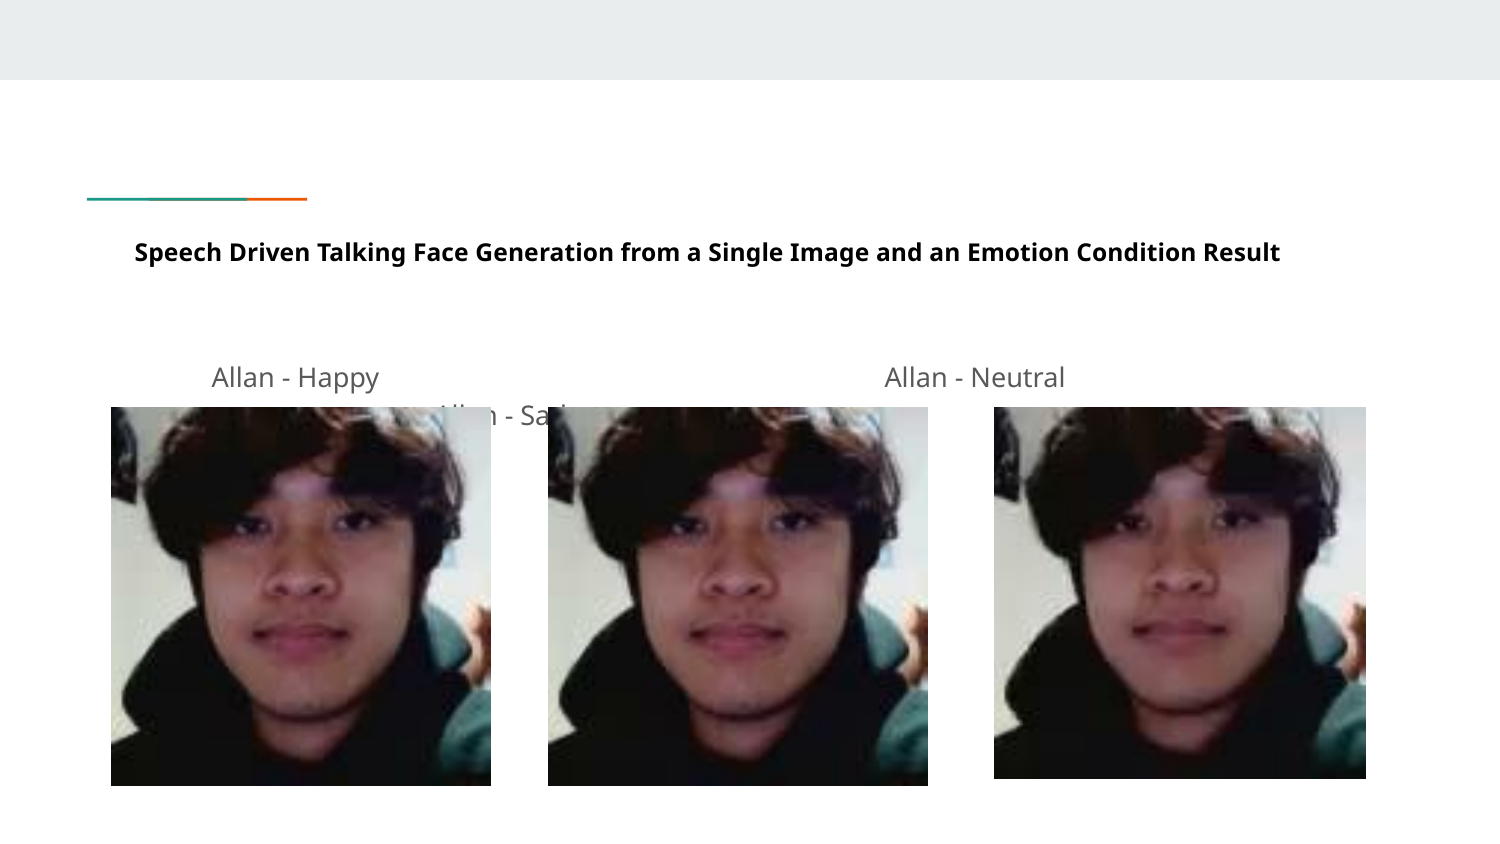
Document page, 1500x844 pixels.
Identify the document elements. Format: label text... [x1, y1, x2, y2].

picture [111, 407, 491, 787]
title Speech Driven Talking Face Generation from a Single Image and an Emotion Condition Result [119, 216, 1381, 305]
list Allan - Happy Allan - Neutral Allan - Sad [119, 341, 1381, 712]
picture [548, 407, 928, 787]
picture [993, 407, 1366, 779]
